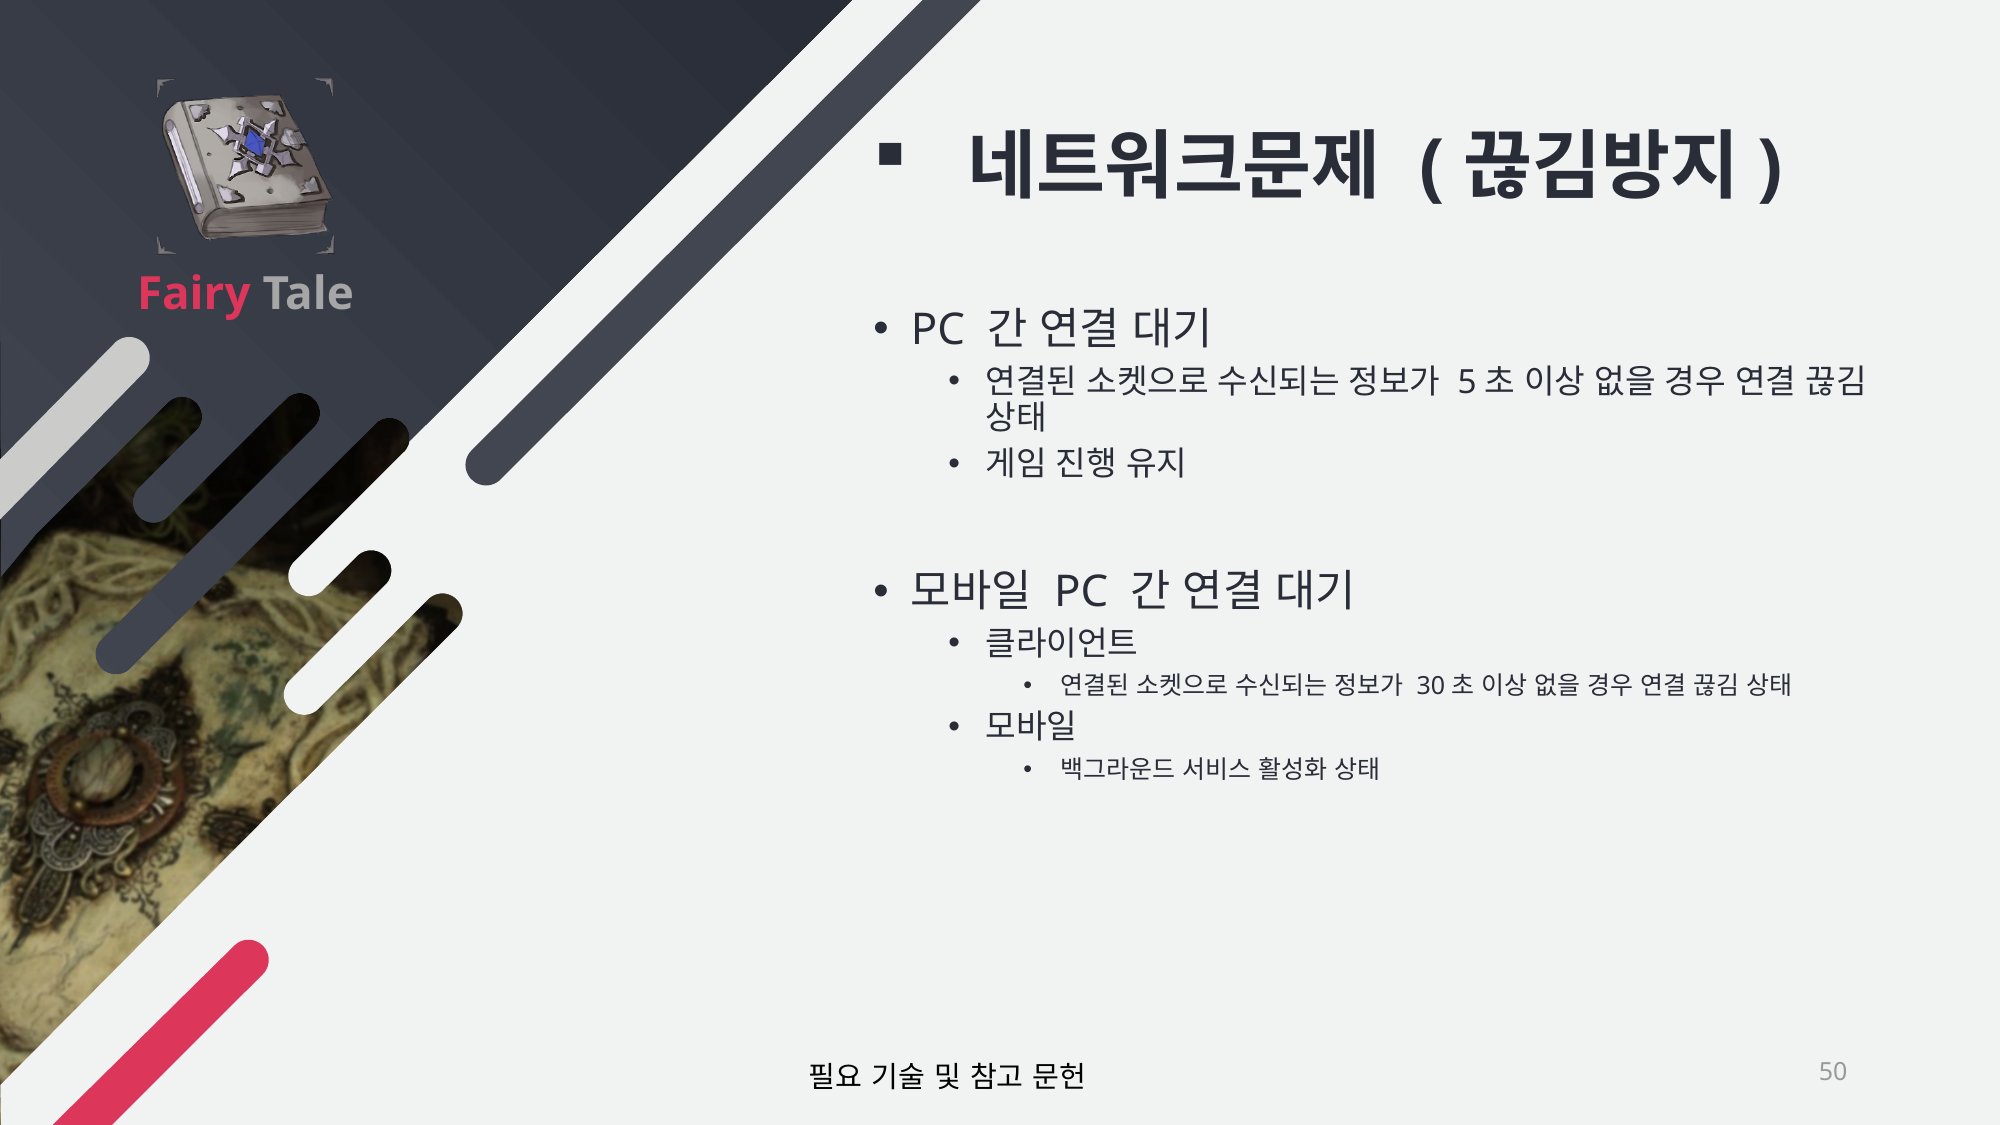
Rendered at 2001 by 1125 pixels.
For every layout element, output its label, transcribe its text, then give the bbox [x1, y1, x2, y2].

picture [154, 74, 337, 257]
slide_number 50 [1667, 1042, 1863, 1103]
footer 필요 기술 및 참고 문헌 [469, 1046, 1427, 1107]
text_box Fairy Tale [117, 256, 374, 327]
picture [0, 393, 462, 1084]
list PC 간 연결 대기 연결된 소켓으로 수신되는 정보가 5초 이상 없을 경우 연결 끊김 상태 게임 진행 유지 모바일 PC 간 연결 대기 클라이언트 연결된 소켓으로 수신되는 정보가 30초 이상 없을 경우 연결 끊김 상태 모바일 백그라운드 서비스 활성화 상태 [858, 299, 1883, 1014]
title 네트워크문제 (끊김방지) [858, 59, 1883, 278]
